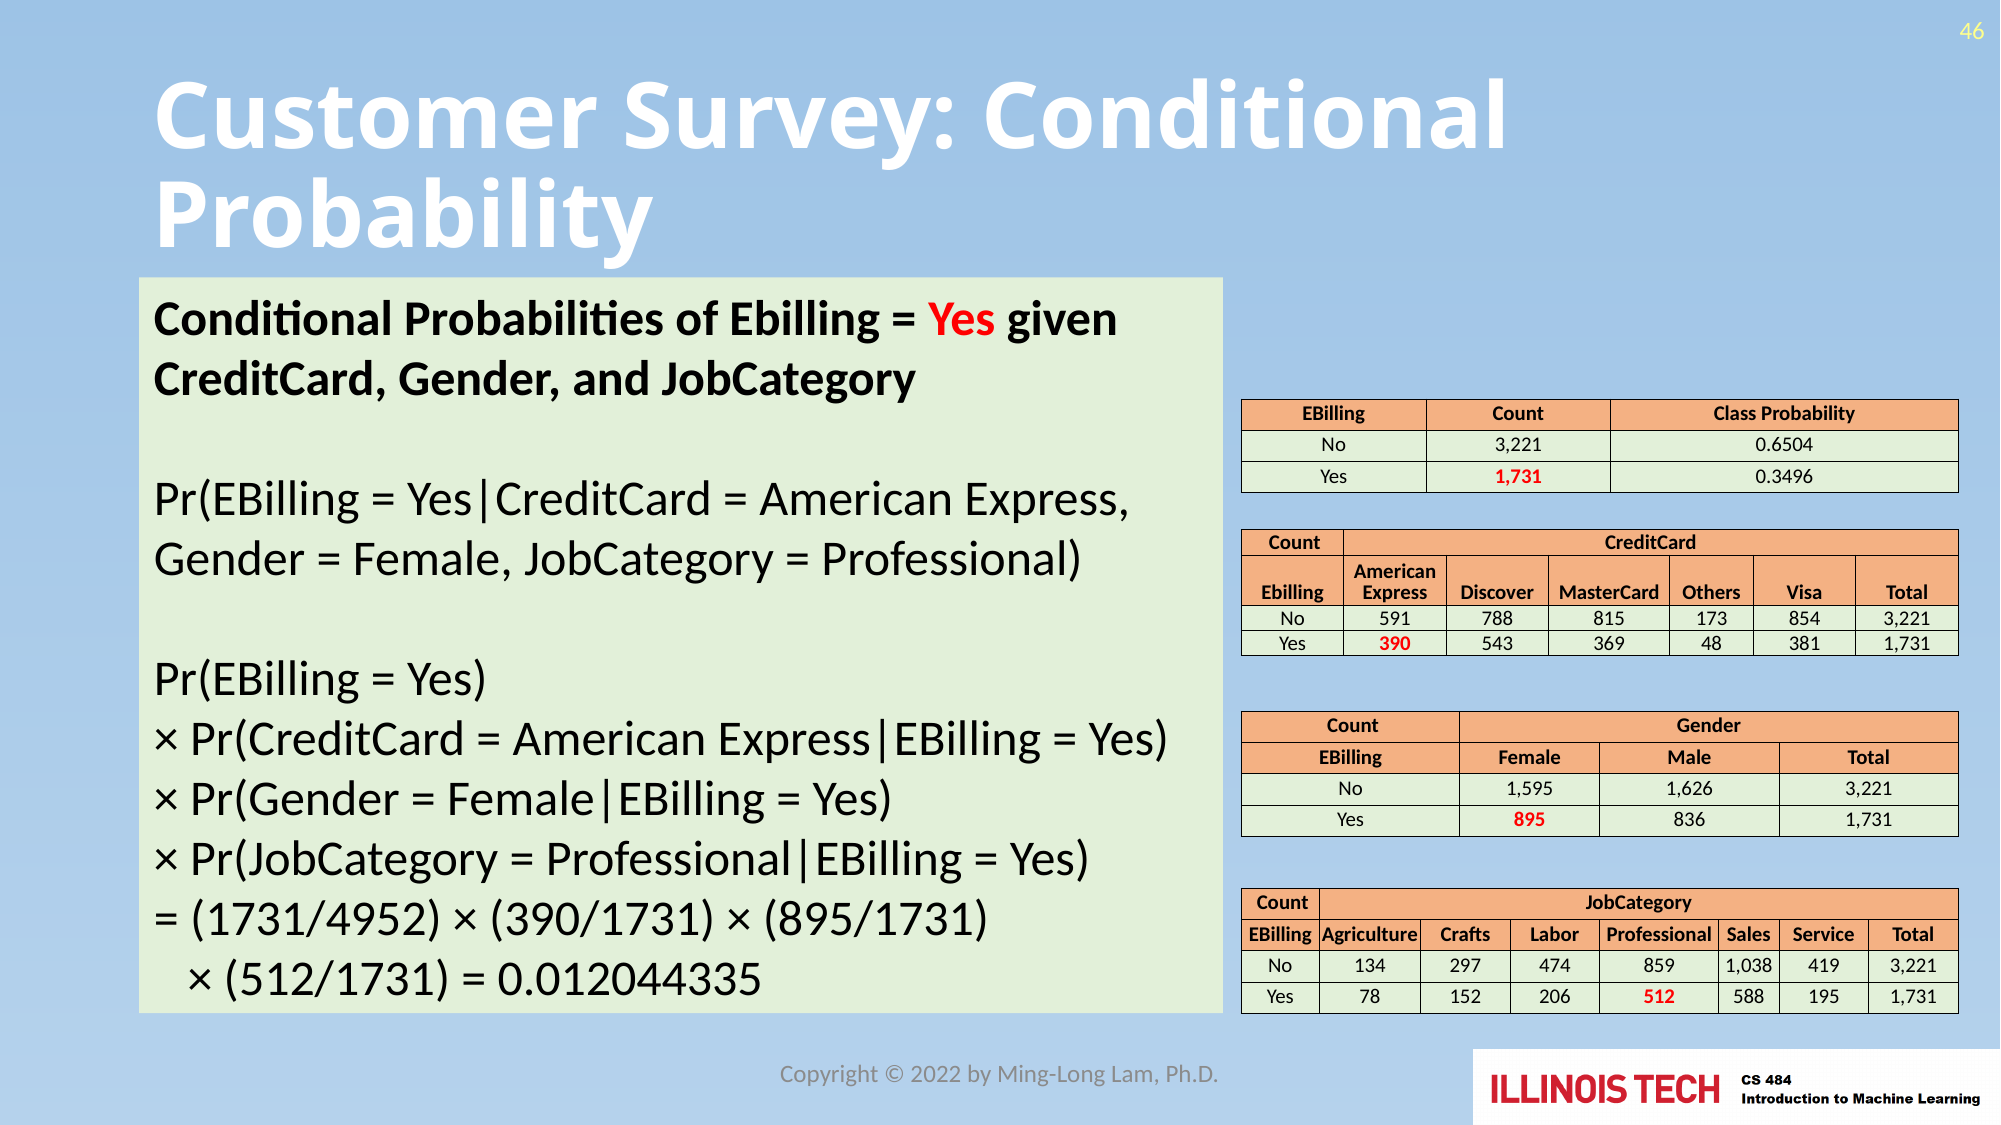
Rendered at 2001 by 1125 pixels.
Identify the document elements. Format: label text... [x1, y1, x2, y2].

table_cell 1,038 [1719, 951, 1779, 982]
table_cell No [1242, 606, 1343, 630]
table_cell 3,221 [1856, 606, 1958, 630]
table_cell 591 [1344, 606, 1446, 630]
table_cell 48 [1670, 631, 1753, 655]
table_cell 815 [1549, 606, 1669, 630]
table_cell No [1242, 951, 1319, 982]
table_cell Service [1780, 920, 1868, 950]
table_cell Visa [1754, 556, 1855, 605]
table_cell Total [1869, 920, 1958, 950]
table_cell Crafts [1421, 920, 1510, 950]
table_cell 854 [1754, 606, 1855, 630]
footer Copyright © 2022 by Ming-Long Lam, Ph.D. [662, 1042, 1338, 1103]
table_cell Male [1600, 743, 1779, 773]
table_cell Others [1670, 556, 1753, 605]
table_cell 543 [1447, 631, 1548, 655]
slide_number 46 [1550, 0, 2000, 60]
table_header Count [1242, 889, 1319, 919]
table_cell Sales [1719, 920, 1779, 950]
table_cell Professional [1600, 920, 1718, 950]
table_cell Yes [1242, 462, 1426, 492]
table_cell 152 [1421, 983, 1510, 1013]
table_cell 0.6504 [1611, 431, 1958, 461]
table_cell 1,731 [1856, 631, 1958, 655]
table_cell 1,595 [1460, 774, 1599, 805]
table_cell 381 [1754, 631, 1855, 655]
table_cell 0.3496 [1611, 462, 1958, 492]
table_cell Yes [1242, 983, 1319, 1013]
title Customer Survey: Conditional Probability [137, 59, 1863, 278]
picture [1473, 1049, 2000, 1125]
table_cell 173 [1670, 606, 1753, 630]
table_cell 1,731 [1427, 462, 1610, 492]
table_cell Yes [1242, 631, 1343, 655]
table_cell EBilling [1242, 920, 1319, 950]
table_cell 390 [1344, 631, 1446, 655]
table_header Class Probability [1611, 400, 1958, 430]
table_header Count [1242, 530, 1343, 555]
table_cell Female [1460, 743, 1599, 773]
table_cell 512 [1600, 983, 1718, 1013]
table_cell 859 [1600, 951, 1718, 982]
table_cell 369 [1549, 631, 1669, 655]
table_cell 206 [1511, 983, 1599, 1013]
table_cell Total [1780, 743, 1958, 773]
table_cell Discover [1447, 556, 1548, 605]
table_cell 588 [1719, 983, 1779, 1013]
table_cell 474 [1511, 951, 1599, 982]
table_cell 3,221 [1780, 774, 1958, 805]
table_cell 836 [1600, 806, 1779, 836]
table_cell EBilling [1242, 743, 1459, 773]
list Conditional Probabilities of Ebilling = Yes given CreditCard, Gender, and JobCategory Pr(EBilling = Yes|CreditCard = American Express, Gender = Female, JobCategory = Professional) Pr(EBilling = Yes) × Pr(CreditCard = American Express|EBilling = Yes) × Pr(Gender = Female|EBilling = Yes) × Pr(JobCategory = Professional|EBilling = Yes) = (1731/4952) × (390/1731) × (895/1731) × (512/1731) = 0.012044335 [139, 277, 1223, 1014]
table_cell 788 [1447, 606, 1548, 630]
table_cell American Express [1344, 556, 1446, 605]
table_cell 78 [1320, 983, 1420, 1013]
table_cell 1,731 [1869, 983, 1958, 1013]
table_cell No [1242, 774, 1459, 805]
table_cell 1,626 [1600, 774, 1779, 805]
table_cell Labor [1511, 920, 1599, 950]
table_header Count [1427, 400, 1610, 430]
table_cell 134 [1320, 951, 1420, 982]
table_header EBilling [1242, 400, 1426, 430]
table_cell 895 [1460, 806, 1599, 836]
table_header Gender [1460, 712, 1958, 742]
table_cell No [1242, 431, 1426, 461]
table_cell Yes [1242, 806, 1459, 836]
table_cell Ebilling [1242, 556, 1343, 605]
table_cell 195 [1780, 983, 1868, 1013]
table_cell 419 [1780, 951, 1868, 982]
table_header JobCategory [1320, 889, 1958, 919]
table_cell Agriculture [1320, 920, 1420, 950]
table_cell 3,221 [1869, 951, 1958, 982]
table_header CreditCard [1344, 530, 1958, 555]
table_cell 1,731 [1780, 806, 1958, 836]
table_cell 3,221 [1427, 431, 1610, 461]
table_cell Total [1856, 556, 1958, 605]
table_cell 297 [1421, 951, 1510, 982]
table_cell MasterCard [1549, 556, 1669, 605]
table_header Count [1242, 712, 1459, 742]
